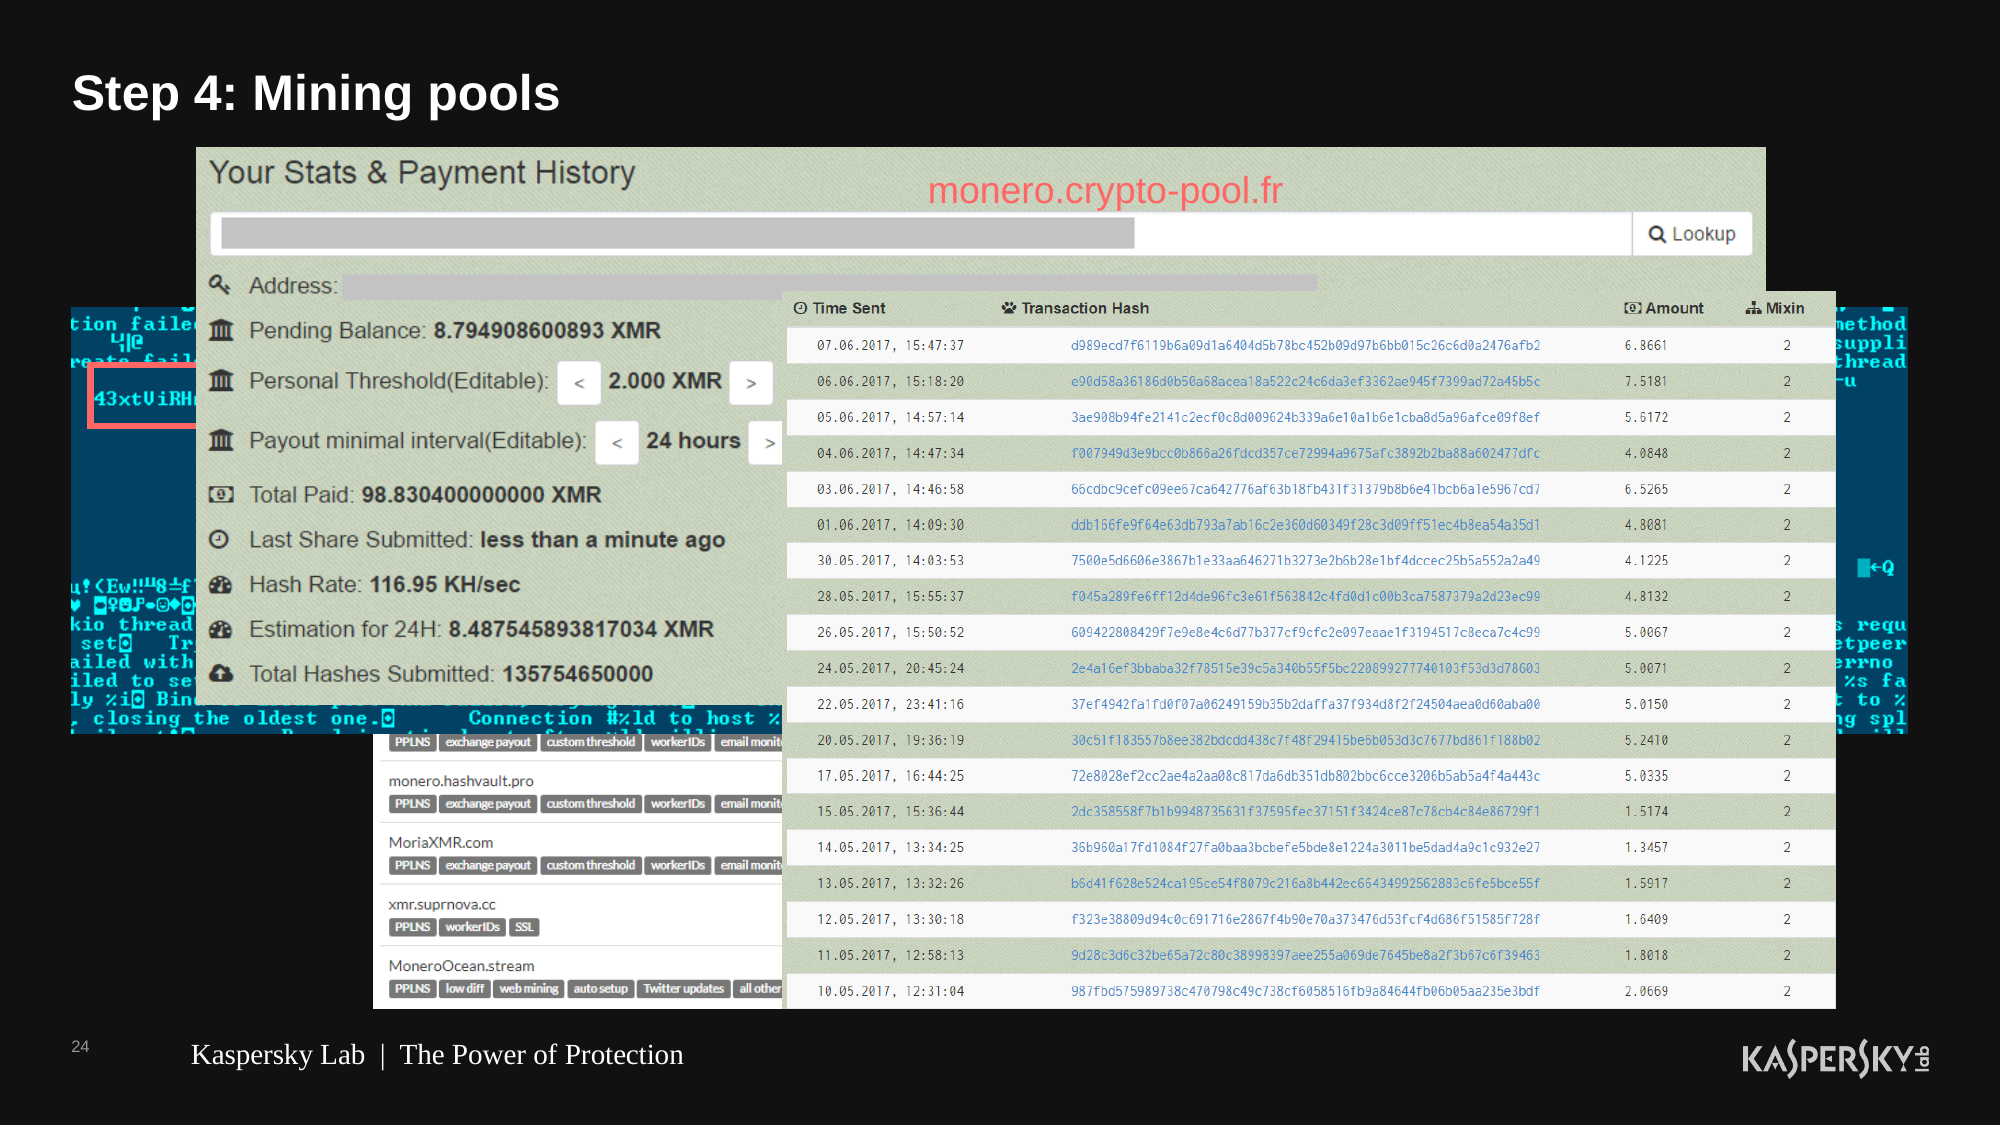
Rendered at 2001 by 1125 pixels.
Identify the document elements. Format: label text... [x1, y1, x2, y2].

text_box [1836, 307, 1908, 734]
picture [1735, 1031, 1936, 1087]
footer Kaspersky Lab | The Power of Protection [125, 1035, 750, 1083]
slide_number 24 [71, 1035, 110, 1083]
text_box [196, 147, 1766, 705]
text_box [71, 307, 781, 734]
title Step 4: Mining pools [71, 67, 1929, 122]
picture [373, 291, 1836, 1009]
